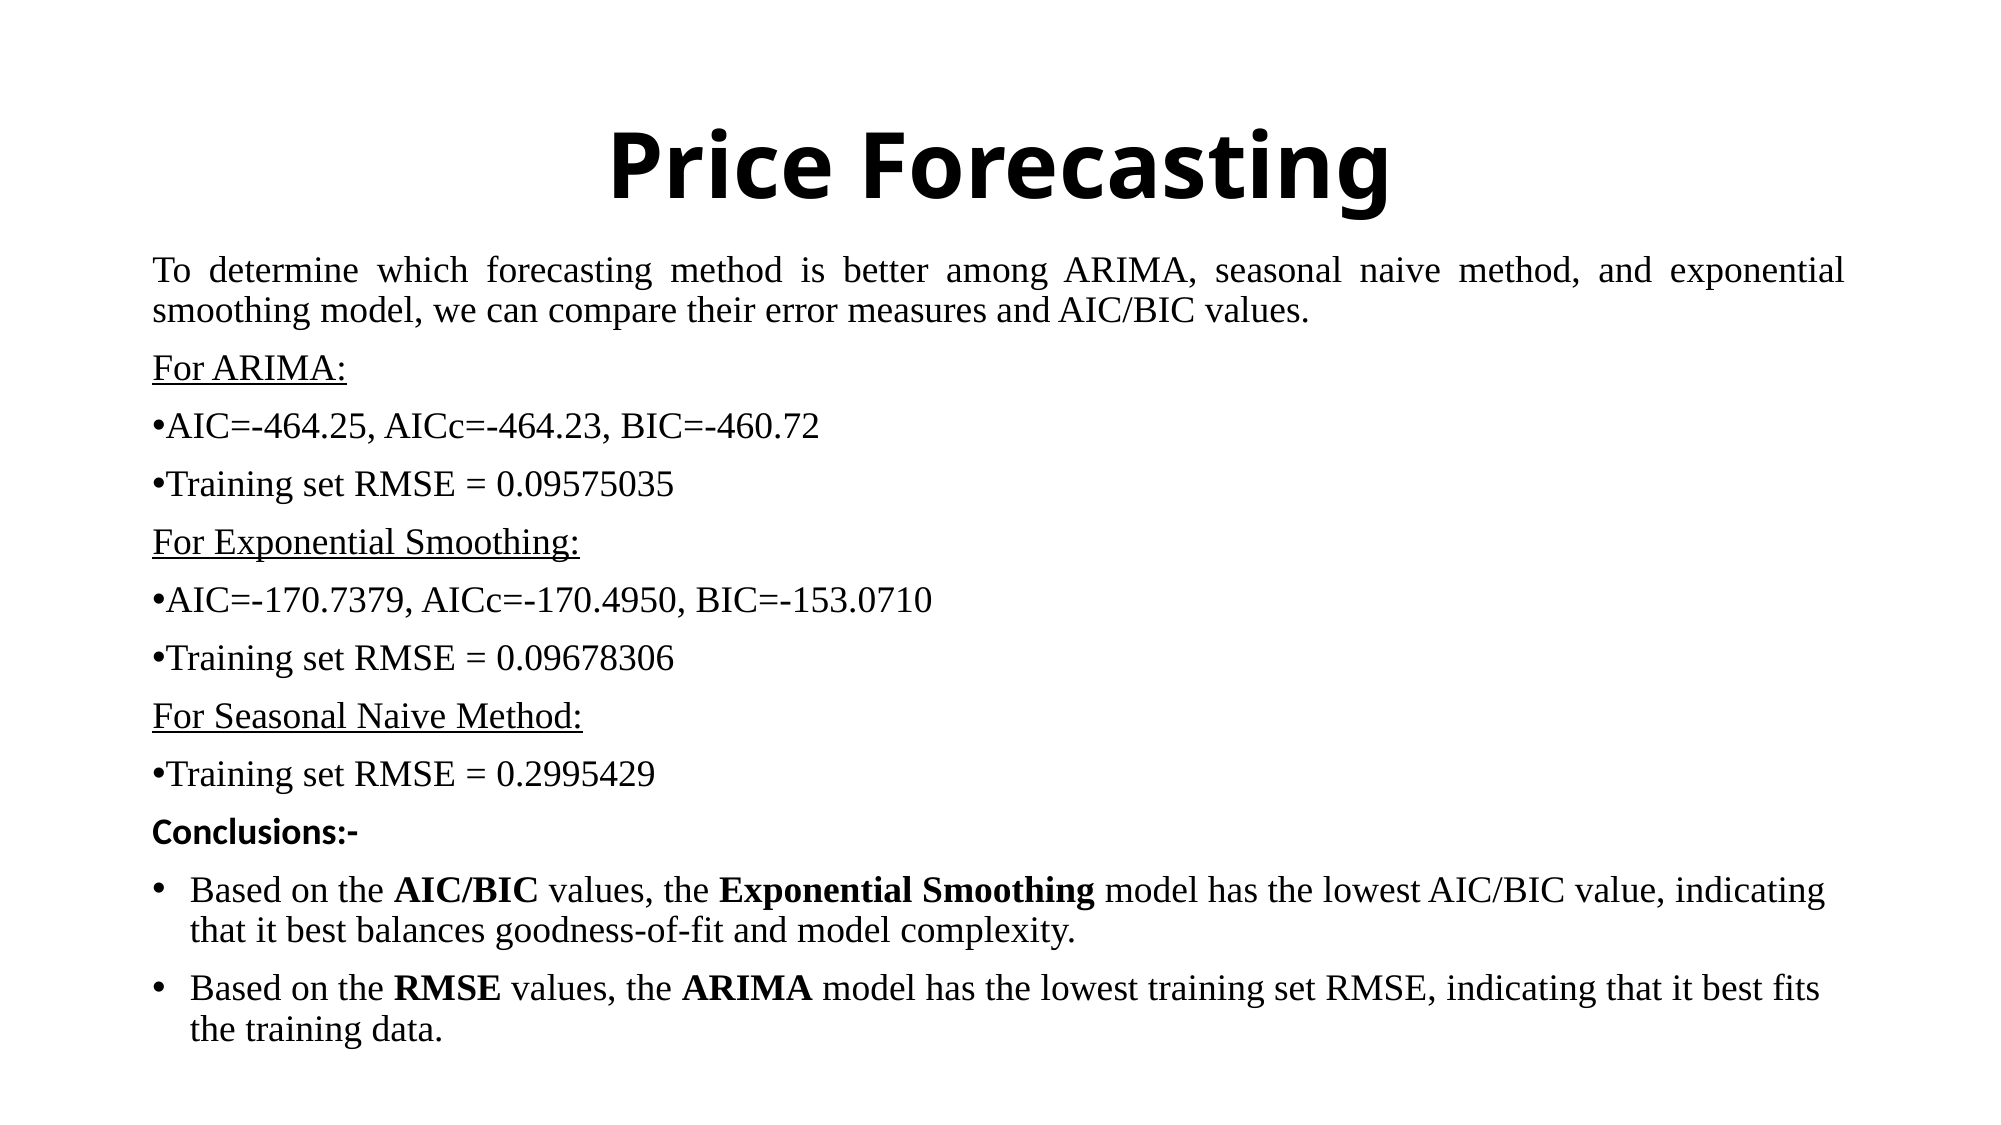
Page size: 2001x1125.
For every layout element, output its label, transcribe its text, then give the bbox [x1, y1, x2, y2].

list To determine which forecasting method is better among ARIMA, seasonal naive method, and exponential smoothing model, we can compare their error measures and AIC/BIC values. For ARIMA: AIC=-464.25, AICc=-464.23, BIC=-460.72 Training set RMSE = 0.09575035 For Exponential Smoothing: AIC=-170.7379, AICc=-170.4950, BIC=-153.0710 Training set RMSE = 0.09678306 For Seasonal Naive Method: Training set RMSE = 0.2995429 Conclusions:- Based on the AIC/BIC values, the Exponential Smoothing model has the lowest AIC/BIC value, indicating that it best balances goodness-of-fit and model complexity. Based on the RMSE values, the ARIMA model has the lowest training set RMSE, indicating that it best fits the training data. [137, 242, 1863, 1087]
title Price Forecasting [137, 59, 1863, 242]
